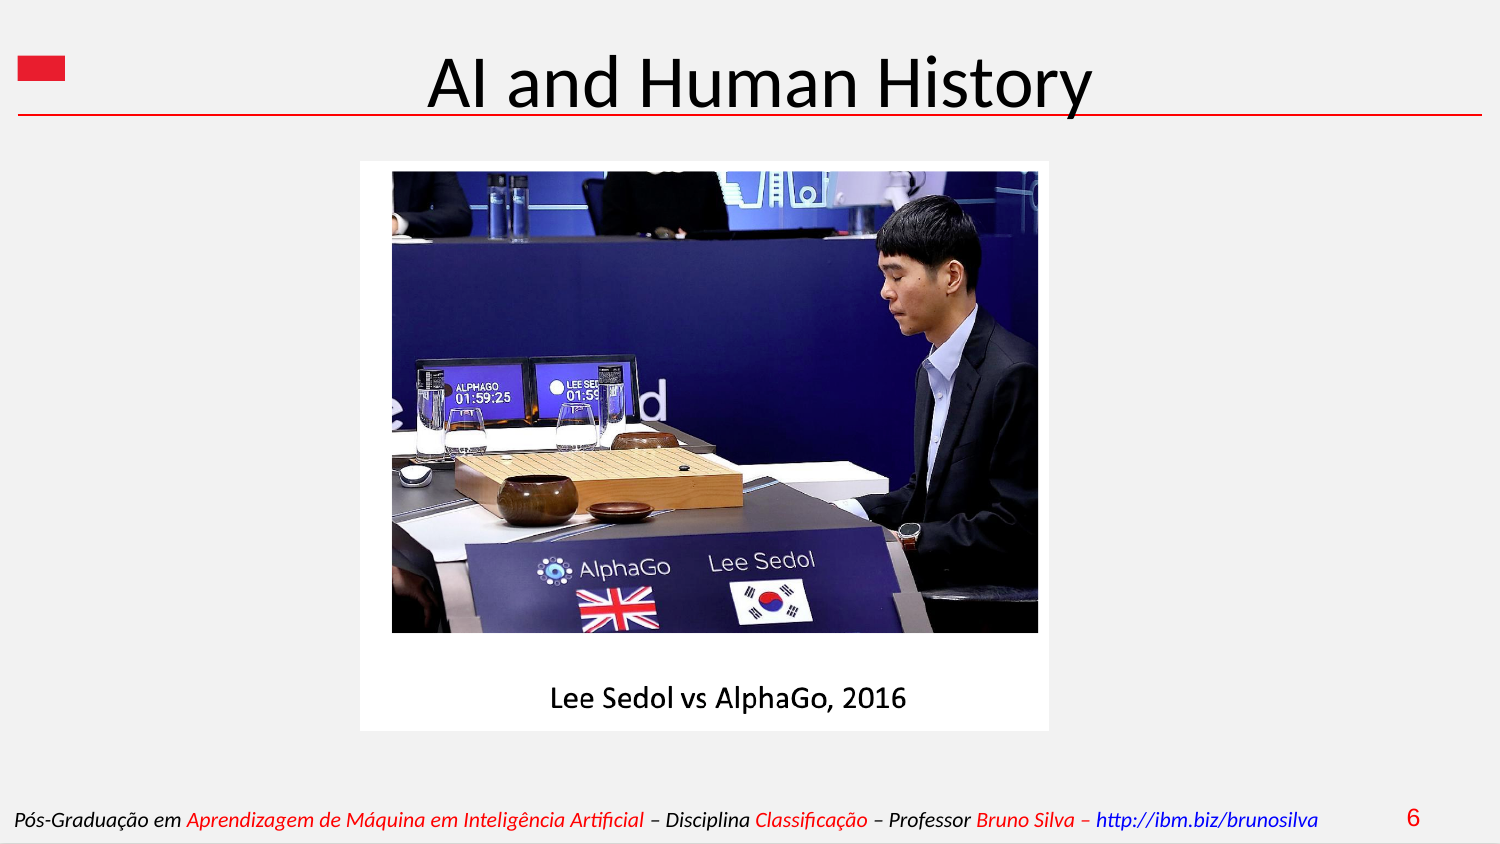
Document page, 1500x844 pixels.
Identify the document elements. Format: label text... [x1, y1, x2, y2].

picture [359, 161, 1049, 731]
title AI and Human History [75, 25, 1447, 169]
